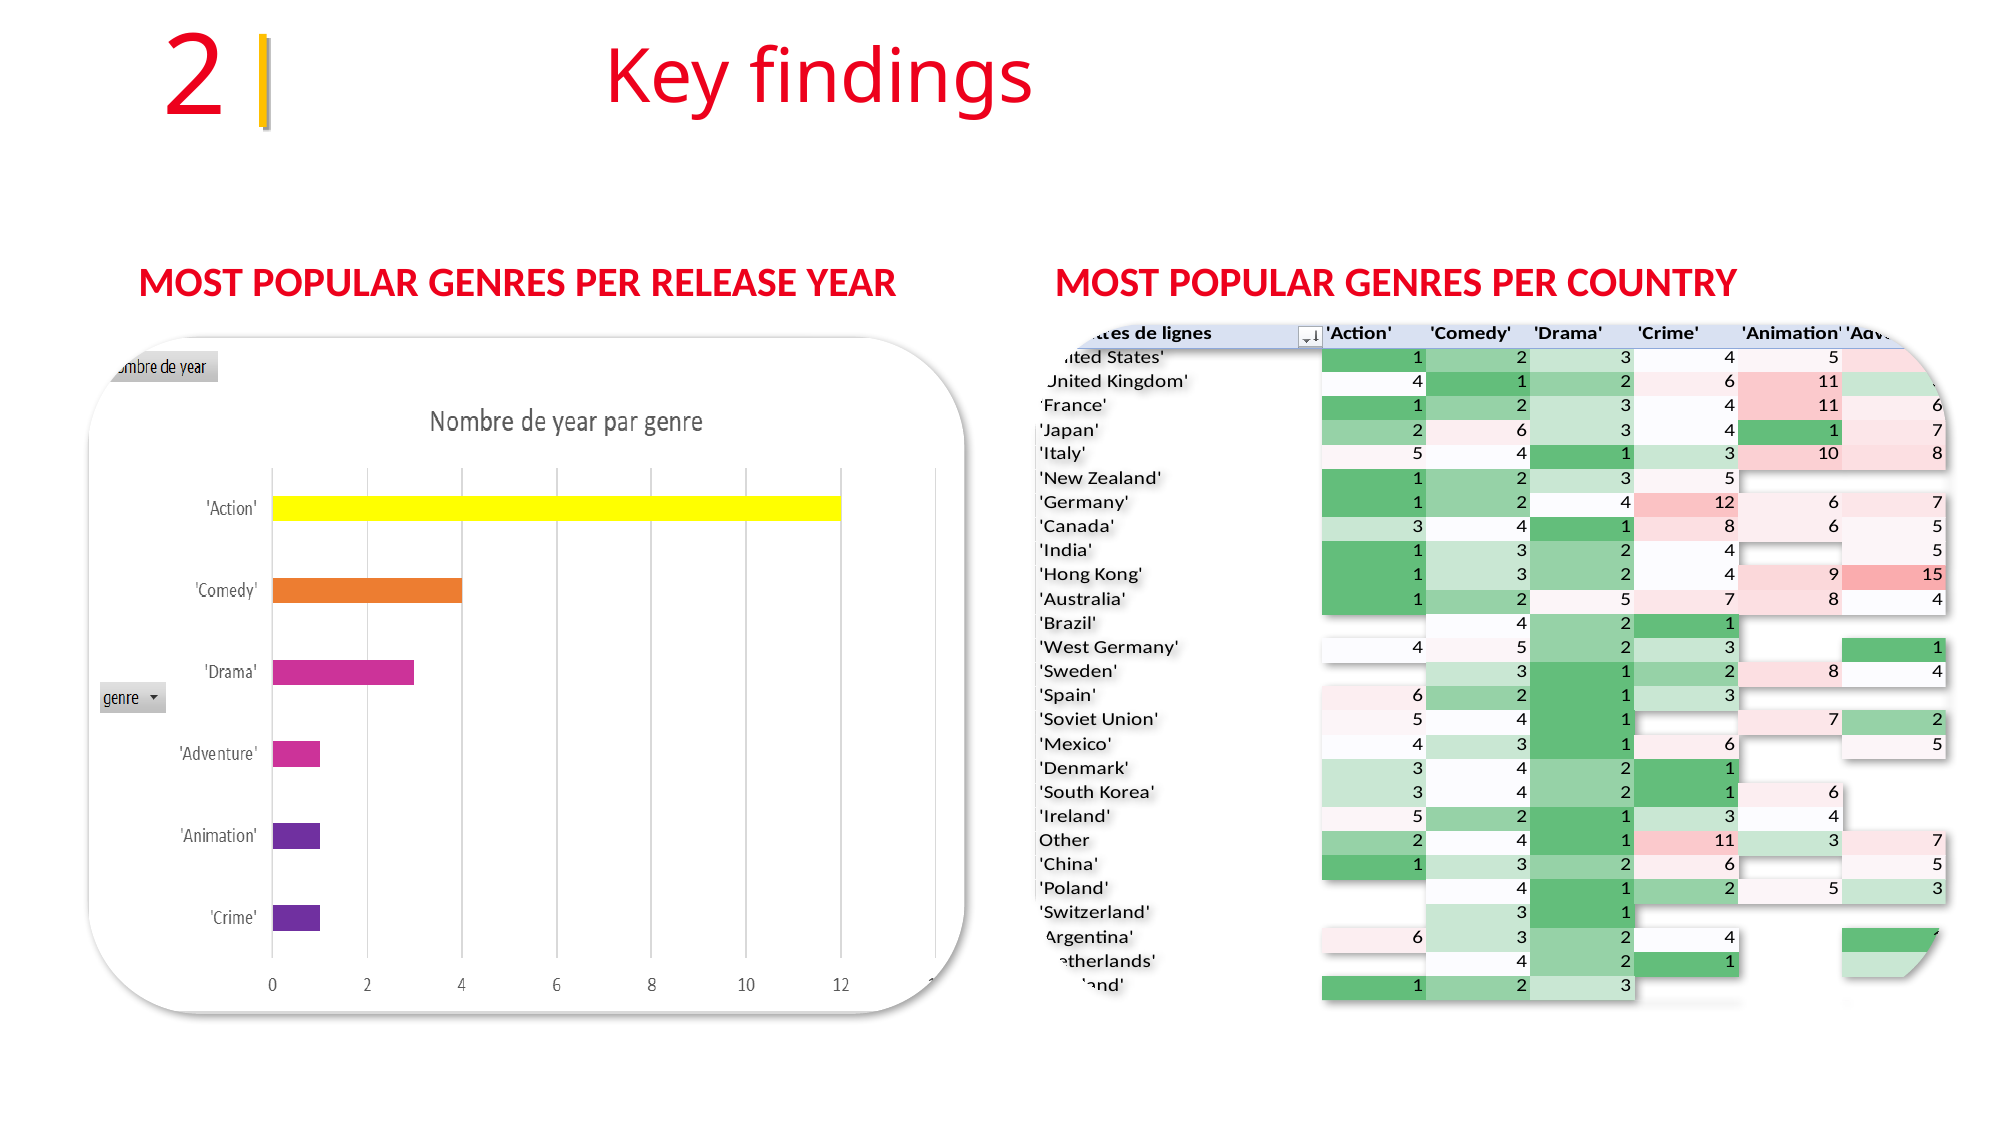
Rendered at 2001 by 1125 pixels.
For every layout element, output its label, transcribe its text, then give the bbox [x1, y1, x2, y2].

picture [1035, 323, 1947, 1002]
list Key findings [390, 29, 1365, 127]
text_box [259, 33, 267, 127]
text_box MOST POPULAR GENRES PER RELEASE YEAR [123, 247, 952, 313]
picture [87, 336, 965, 1014]
list 2 [0, 9, 390, 148]
text_box MOST POPULAR GENRES PER COUNTRY [1039, 247, 1869, 313]
